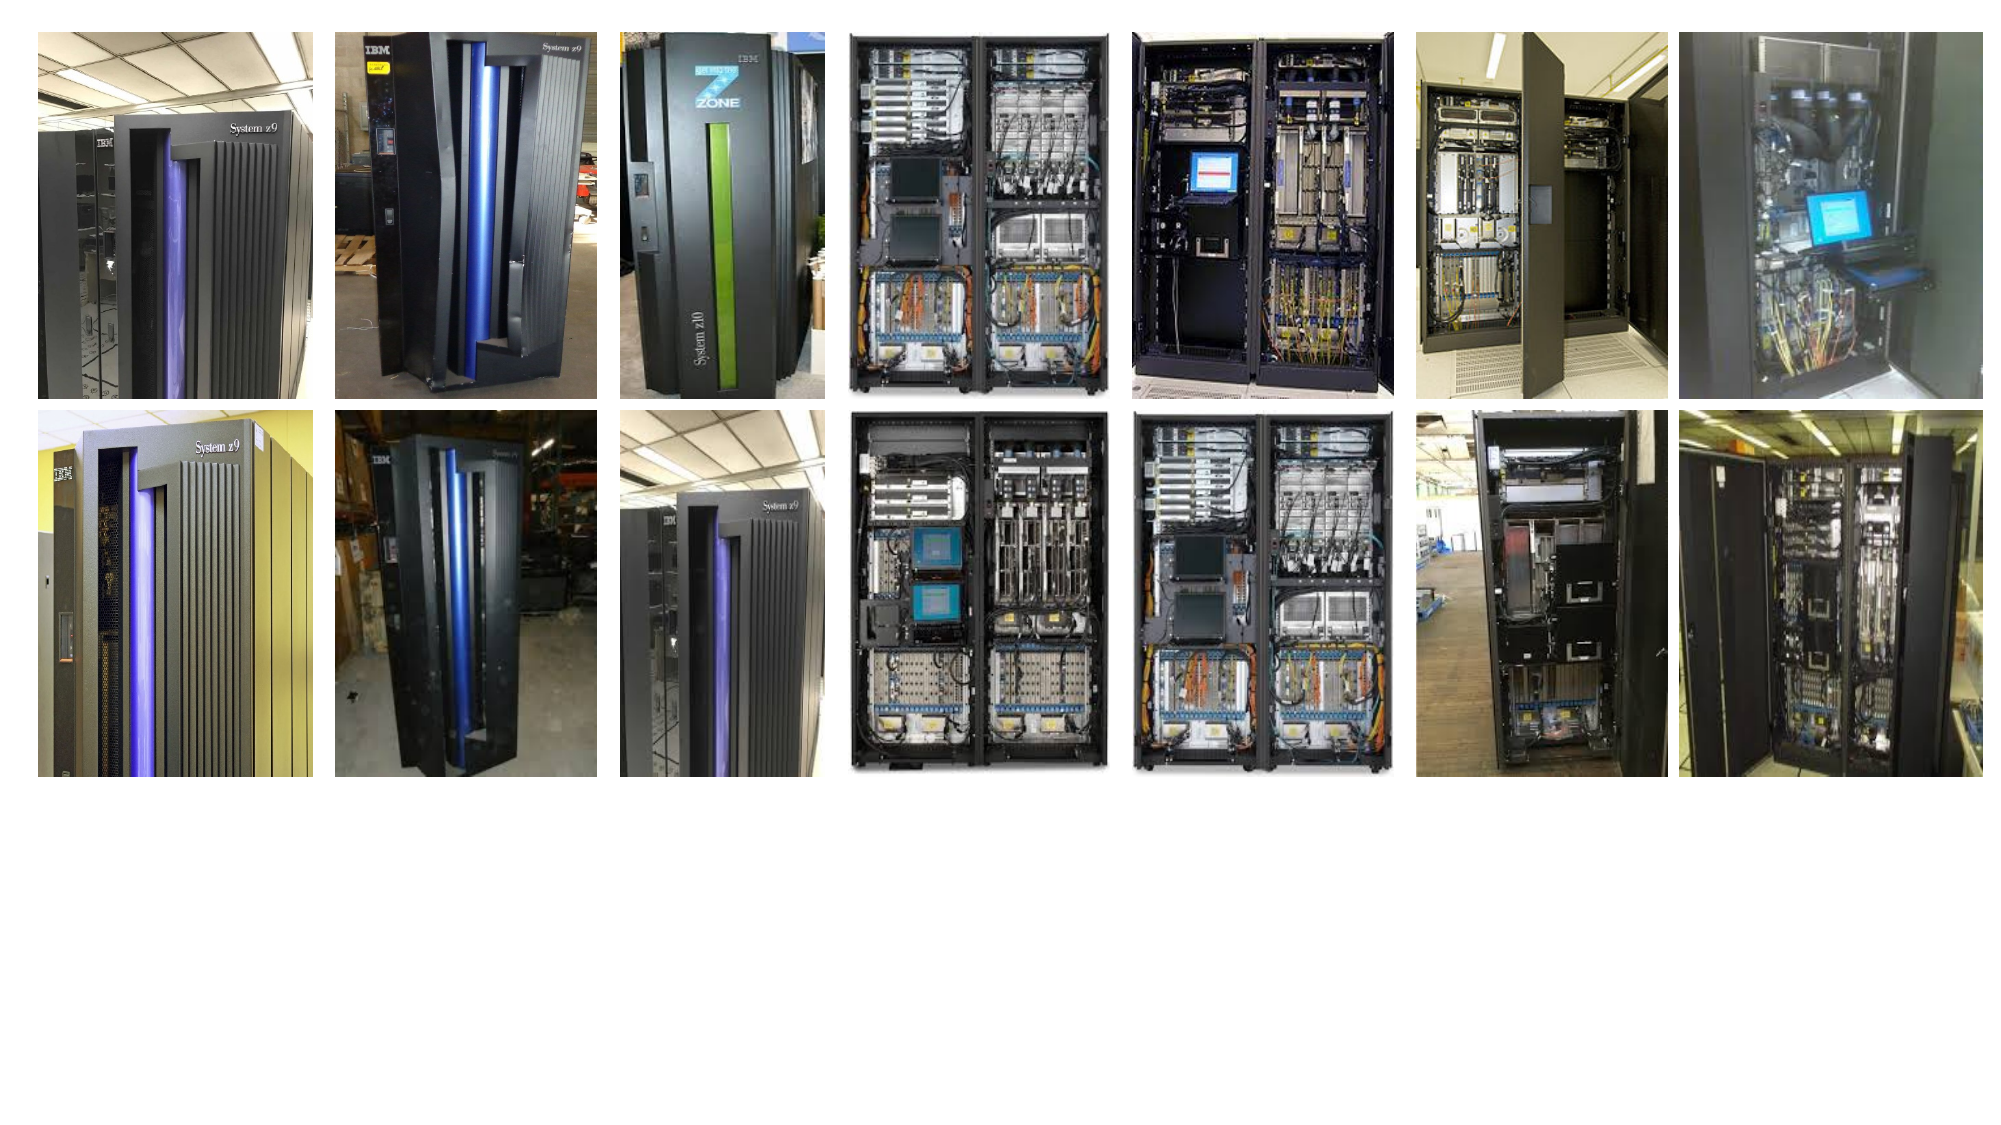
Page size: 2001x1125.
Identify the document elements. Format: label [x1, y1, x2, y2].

picture [335, 410, 597, 777]
picture [1132, 32, 1394, 399]
picture [38, 410, 313, 777]
picture [335, 32, 597, 399]
picture [620, 32, 825, 399]
picture [620, 410, 825, 777]
picture [1679, 32, 1983, 399]
picture [1416, 32, 1668, 399]
picture [848, 32, 1110, 399]
picture [848, 410, 1110, 777]
picture [1132, 410, 1394, 777]
picture [1416, 410, 1668, 777]
picture [38, 32, 313, 399]
picture [1679, 410, 1983, 777]
